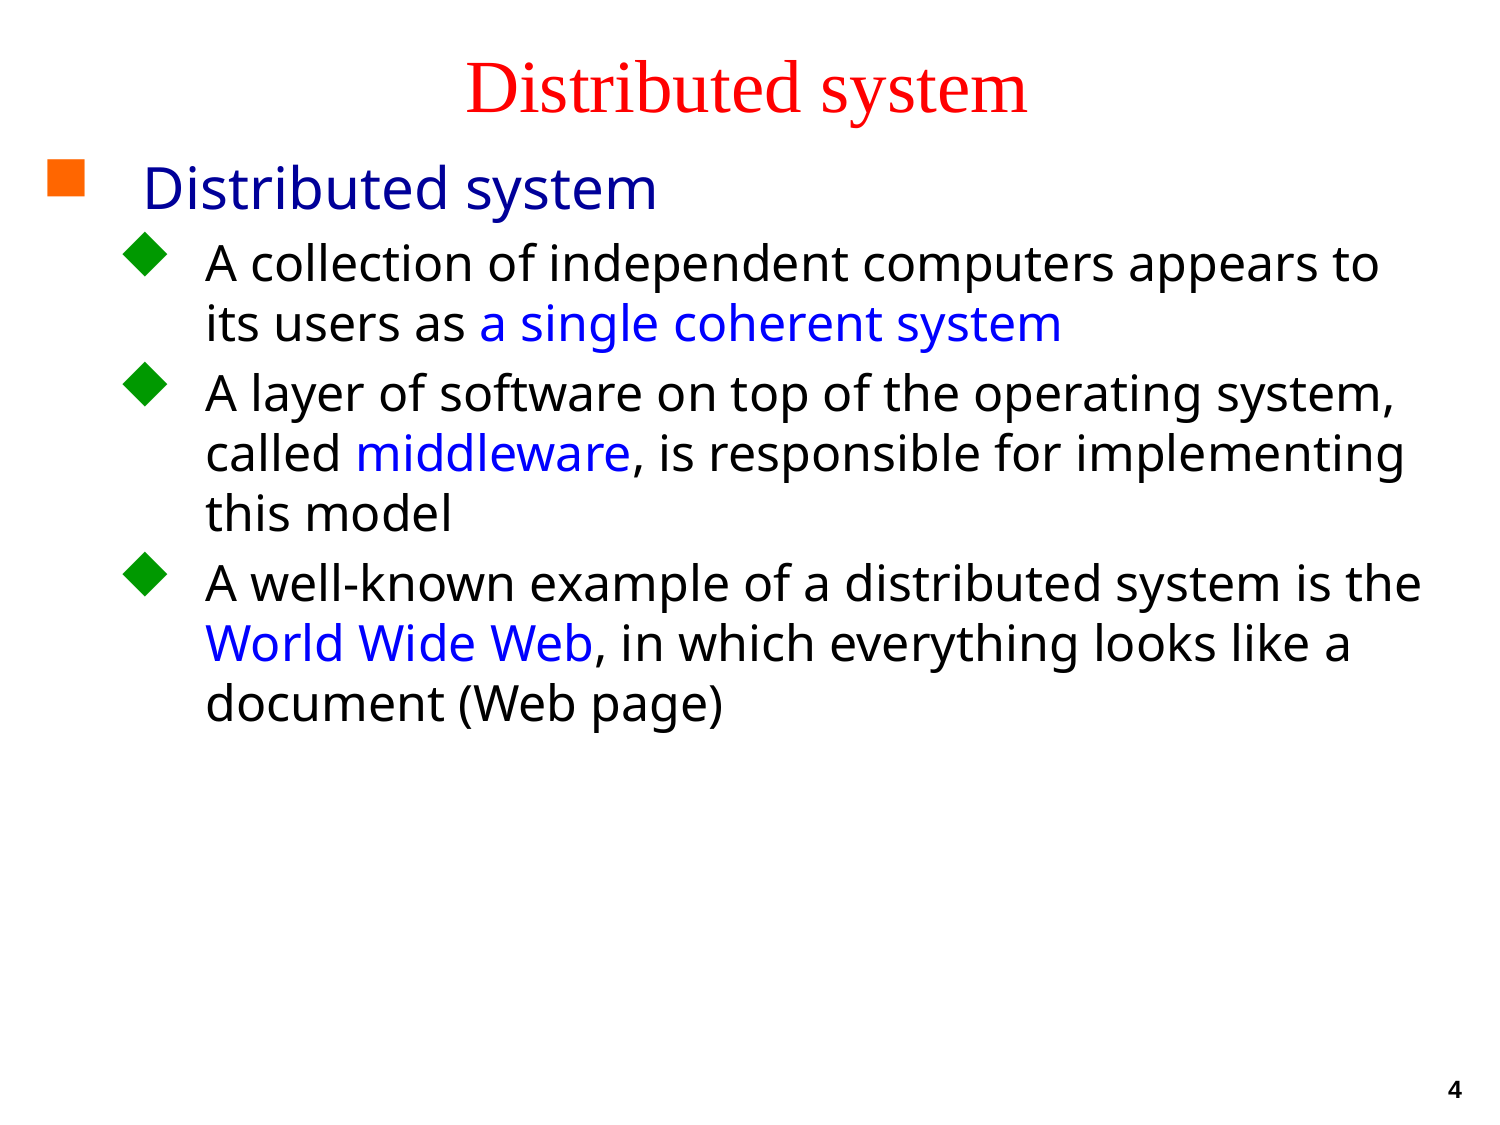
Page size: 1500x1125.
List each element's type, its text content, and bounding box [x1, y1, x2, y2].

list Distributed system A collection of independent computers appears to its users as a single coherent system A layer of software on top of the operating system, called middleware, is responsible for implementing this model A well-known example of a distributed system is the World Wide Web, in which everything looks like a document (Web page) [27, 144, 1463, 1093]
title Distributed system [25, 25, 1469, 141]
